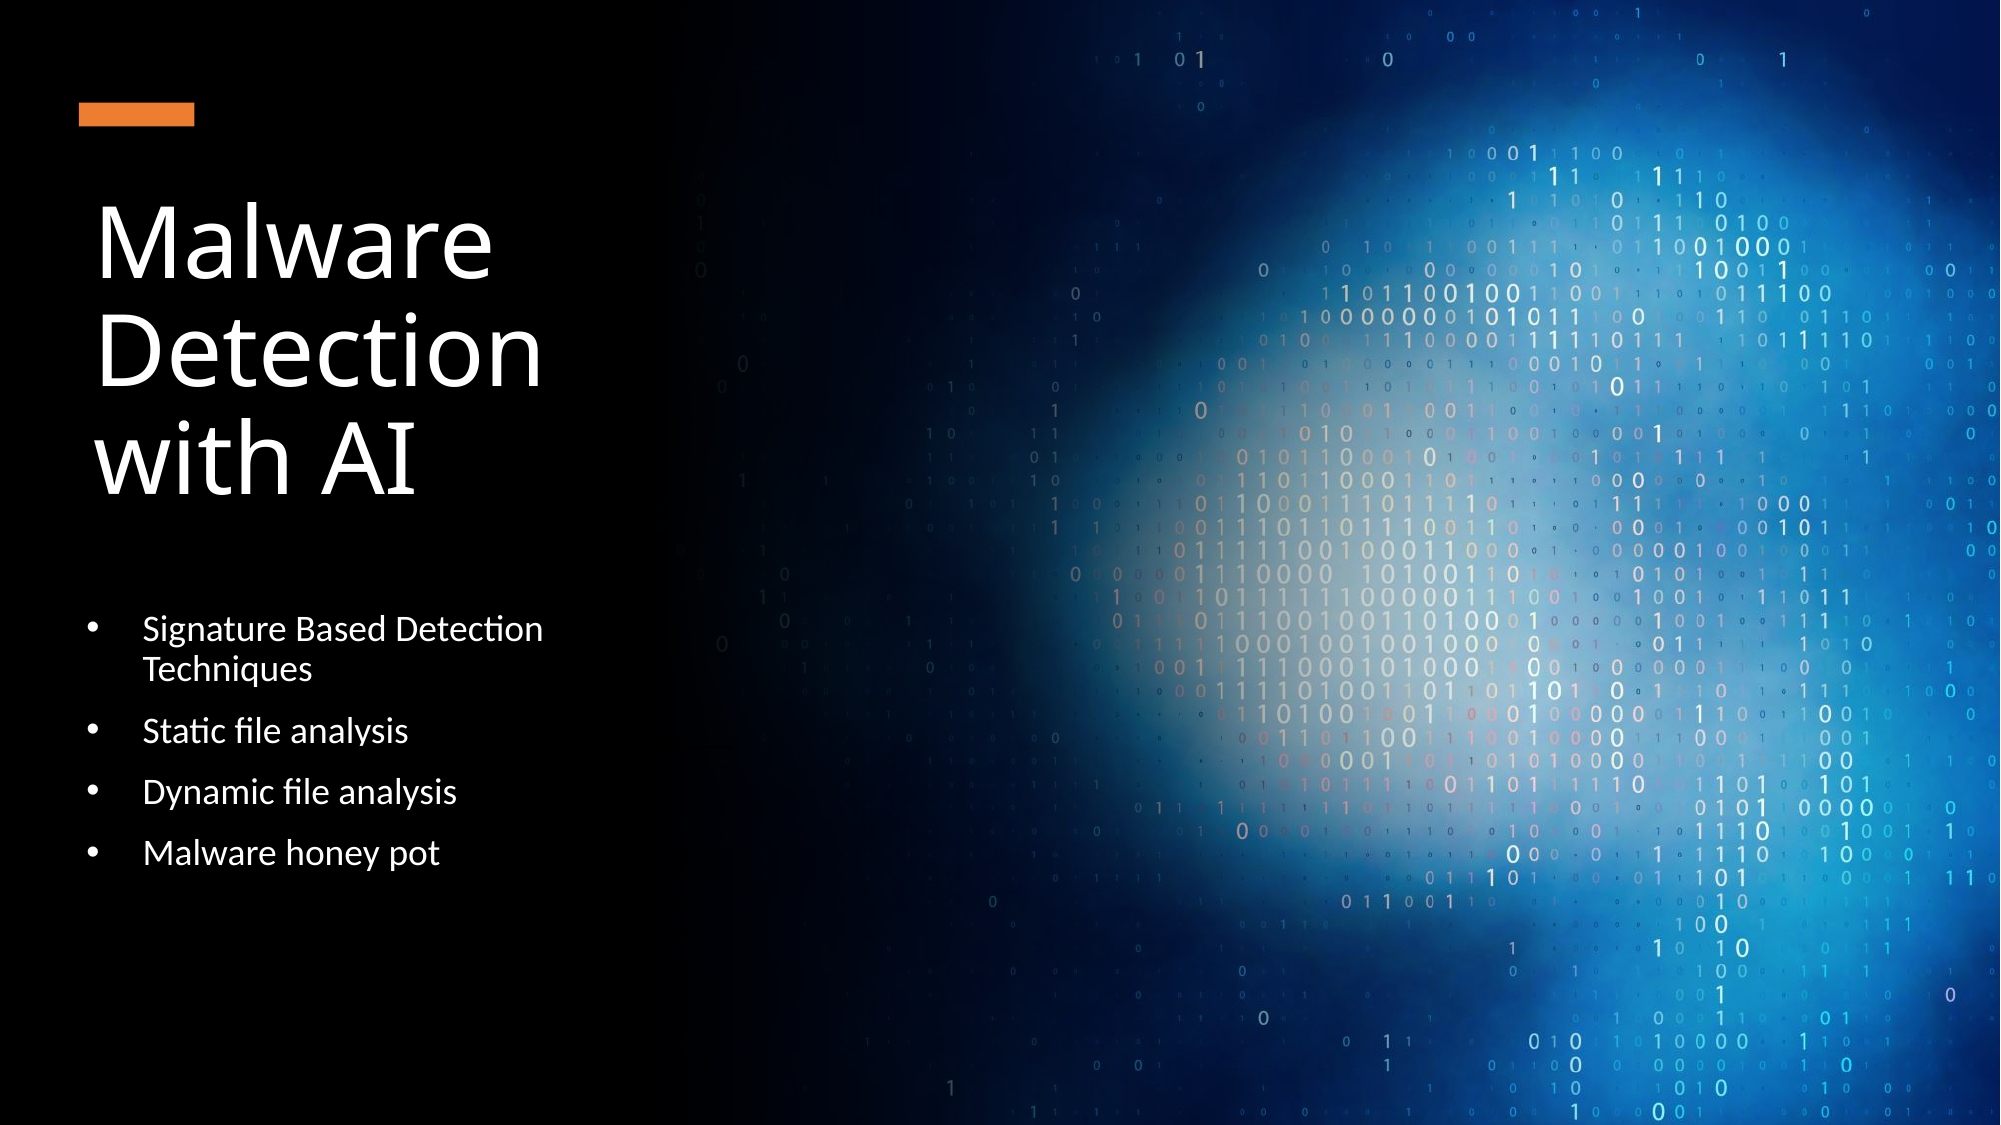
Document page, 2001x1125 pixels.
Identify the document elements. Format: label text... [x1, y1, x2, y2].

text_box [78, 102, 195, 128]
subtitle Signature Based Detection Techniques Static file analysis Dynamic file analysis Malware honey pot [71, 601, 577, 1063]
title Malware Detection with AI [78, 184, 577, 524]
text_box [0, 0, 577, 1125]
text_box [78, 745, 577, 750]
picture [577, 0, 2000, 1125]
